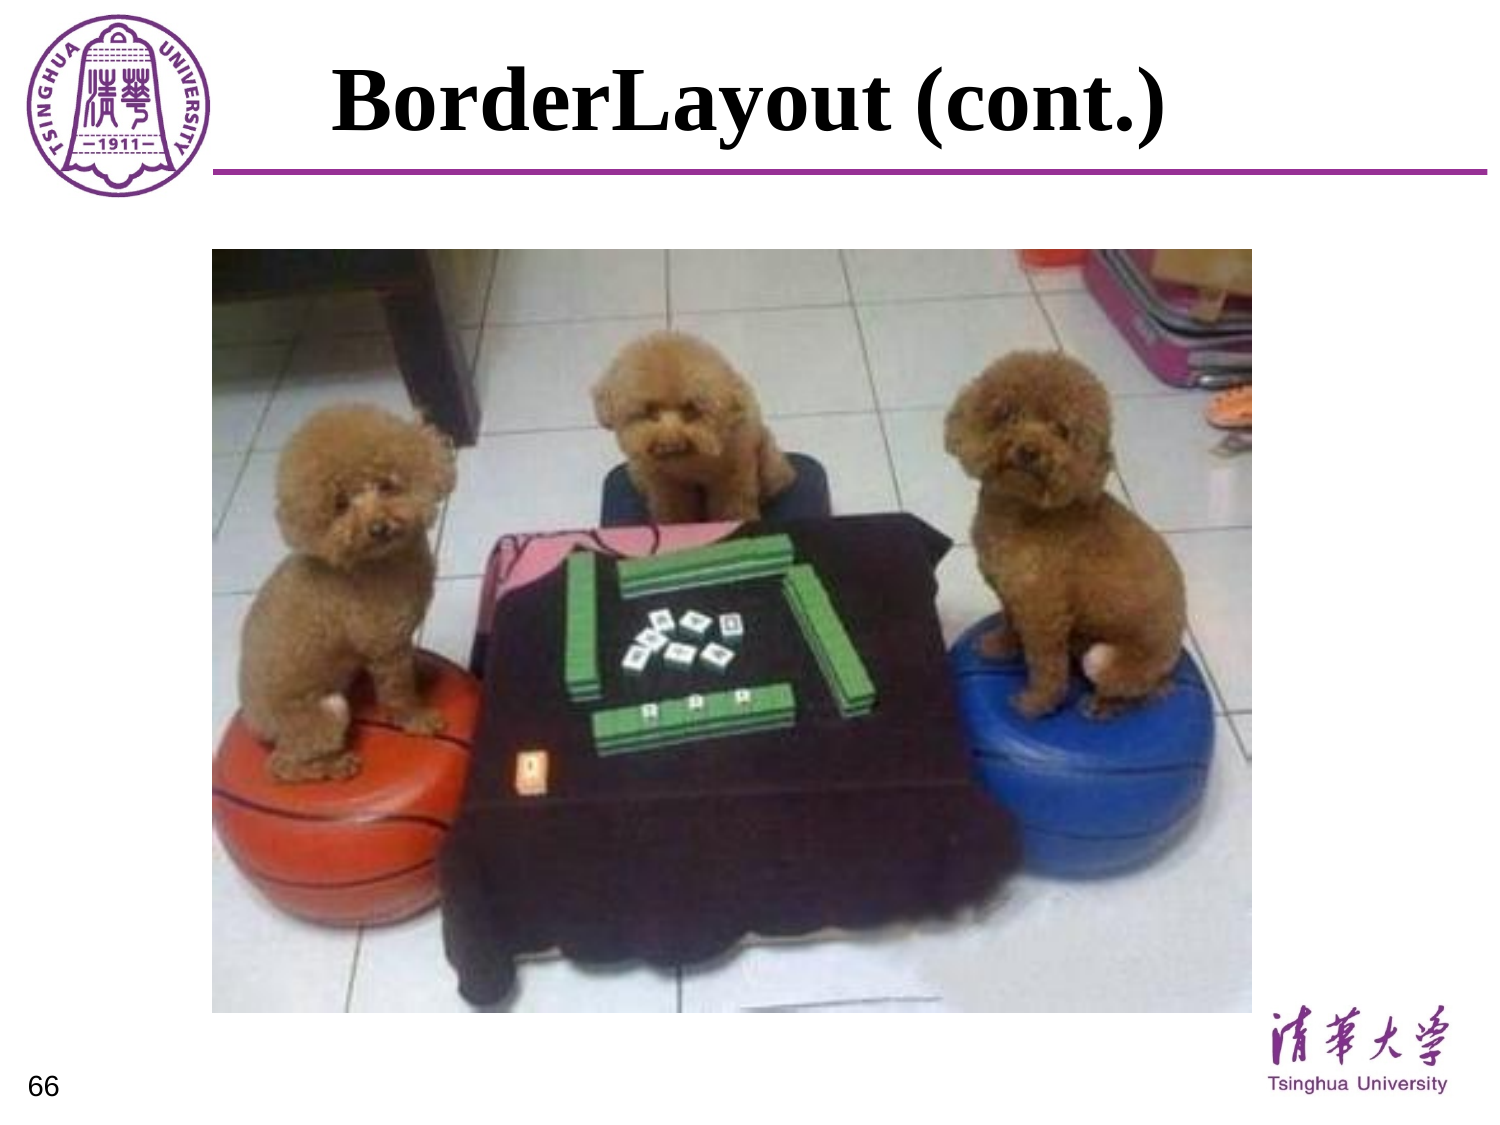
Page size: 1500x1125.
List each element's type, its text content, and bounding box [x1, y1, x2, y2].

picture [24, 12, 213, 37]
picture [212, 249, 1253, 1013]
picture [1262, 999, 1454, 1101]
picture [24, 151, 213, 200]
footer 66 [12, 1059, 176, 1125]
title BorderLayout (cont.) [24, 37, 1476, 151]
